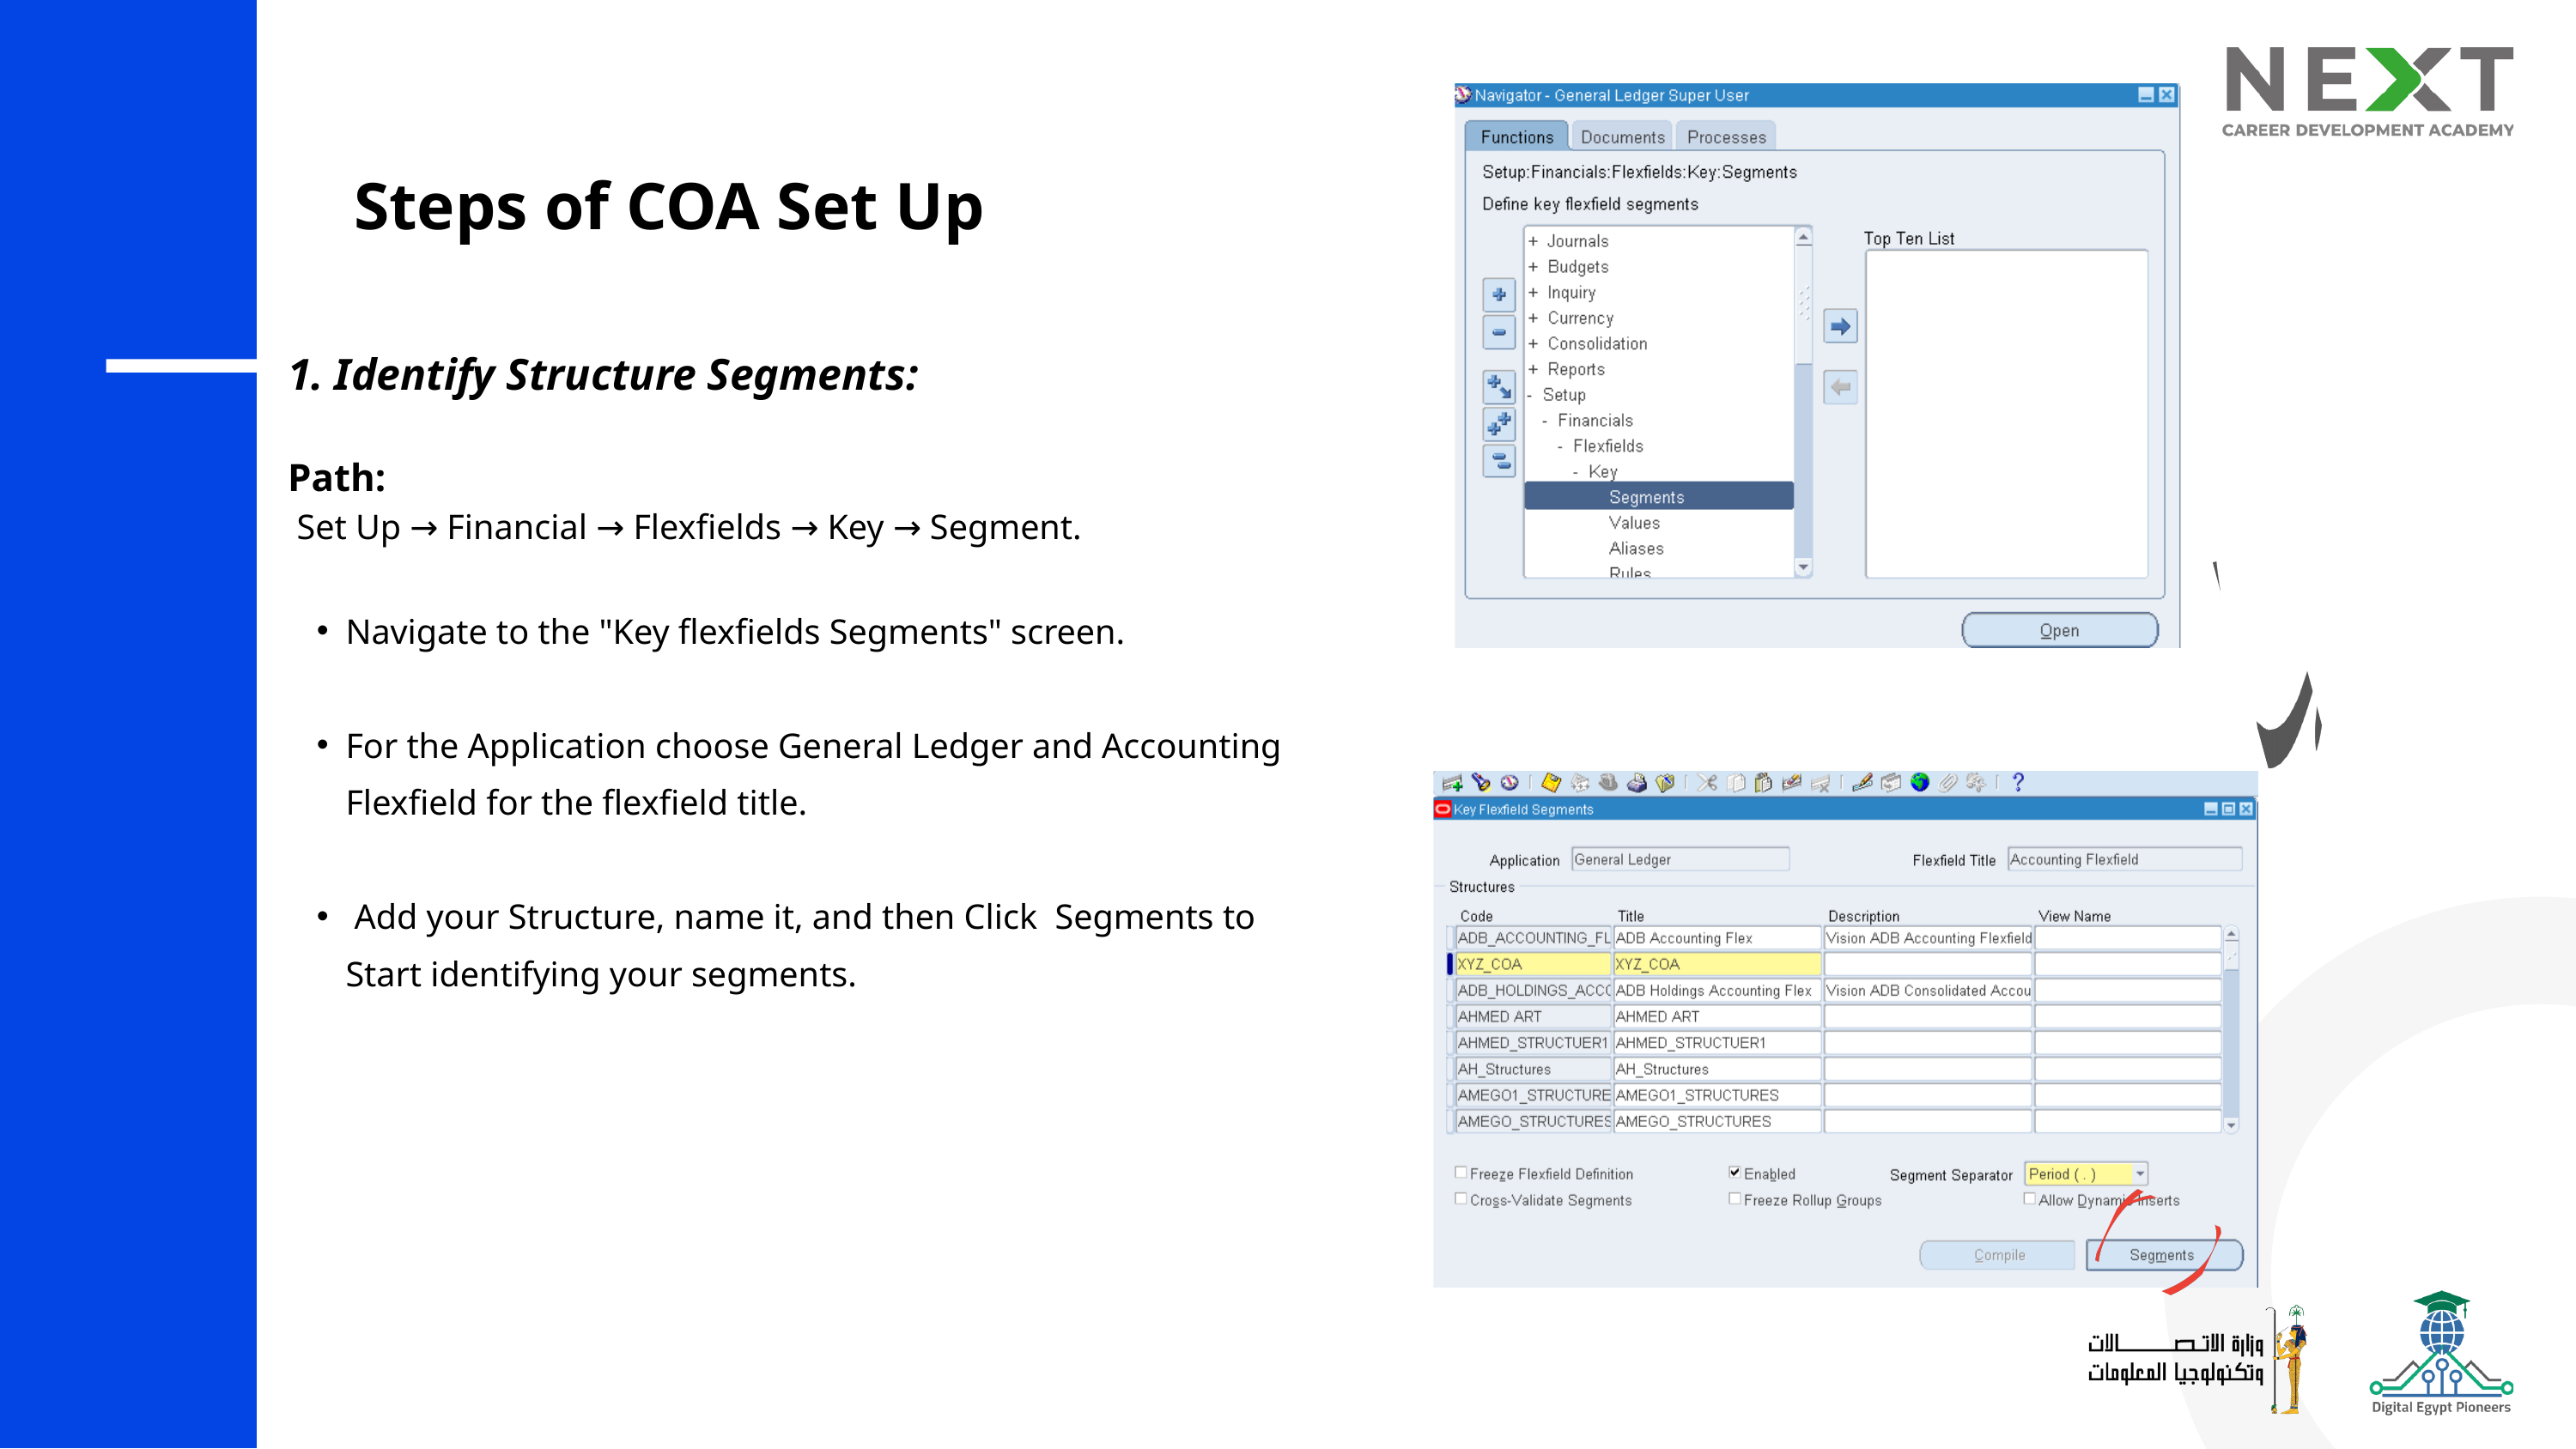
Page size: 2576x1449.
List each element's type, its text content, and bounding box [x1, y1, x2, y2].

text_box Steps of COA Set Up [288, 152, 1068, 243]
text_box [2216, 949, 2576, 1449]
text_box [1455, 83, 2181, 648]
text_box [2070, 1288, 2212, 1429]
text_box 1. Identify Structure Segments: Path: Set Up → Financial → Flexfields → Key → Segment. Navigate to the "Key flexfields Segments" screen. For the Application choose General Ledger and Accounting Flexfield for the flexfield title. Add your Structure, name it, and then Click Segments to Start identifying your segments. [288, 278, 1348, 1041]
text_box [2217, 47, 2514, 139]
text_box [2212, 546, 2332, 778]
text_box [1433, 771, 2258, 1288]
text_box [0, 0, 257, 1449]
text_box [2093, 1185, 2212, 1304]
